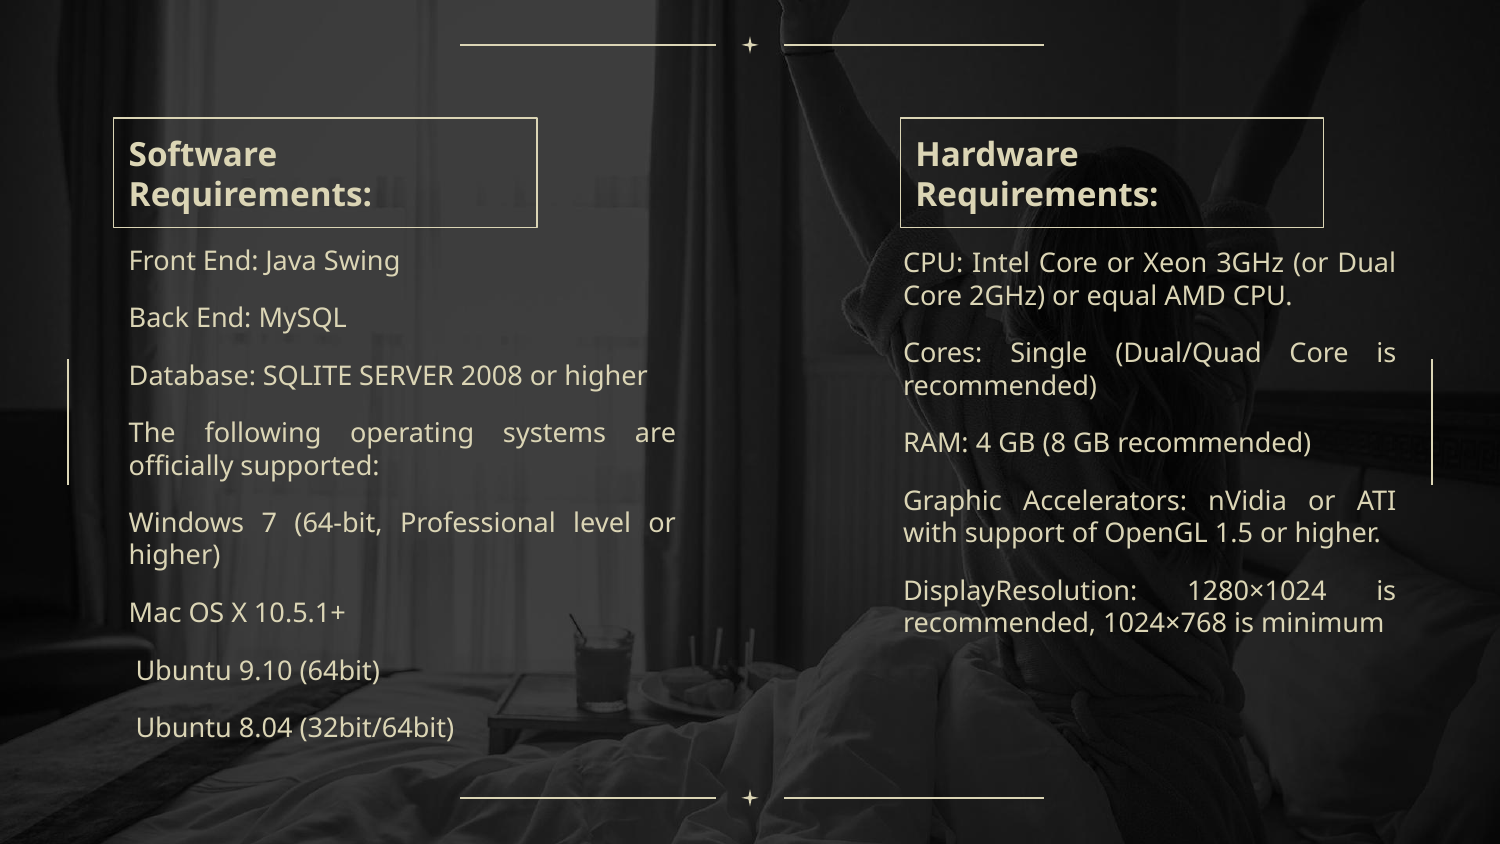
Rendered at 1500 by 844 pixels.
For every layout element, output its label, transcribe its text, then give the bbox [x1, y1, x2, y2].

text_box CPU: Intel Core or Xeon 3GHz (or Dual Core 2GHz) or equal AMD CPU. Cores: Single (Dual/Quad Core is recommended) RAM: 4 GB (8 GB recommended) Graphic Accelerators: nVidia or ATI with support of OpenGL 1.5 or higher. DisplayResolution: 1280×1024 is recommended, 1024×768 is minimum [888, 230, 1412, 773]
text_box Front End: Java Swing Back End: MySQL Database: SQLITE SERVER 2008 or higher The following operating systems are officially supported: Windows 7 (64-bit, Professional level or higher) Mac OS X 10.5.1+ Ubuntu 9.10 (64bit) Ubuntu 8.04 (32bit/64bit) [113, 228, 691, 818]
text_box Software Requirements: [113, 117, 537, 228]
text_box Hardware Requirements: [900, 117, 1324, 228]
picture [0, 0, 1500, 844]
